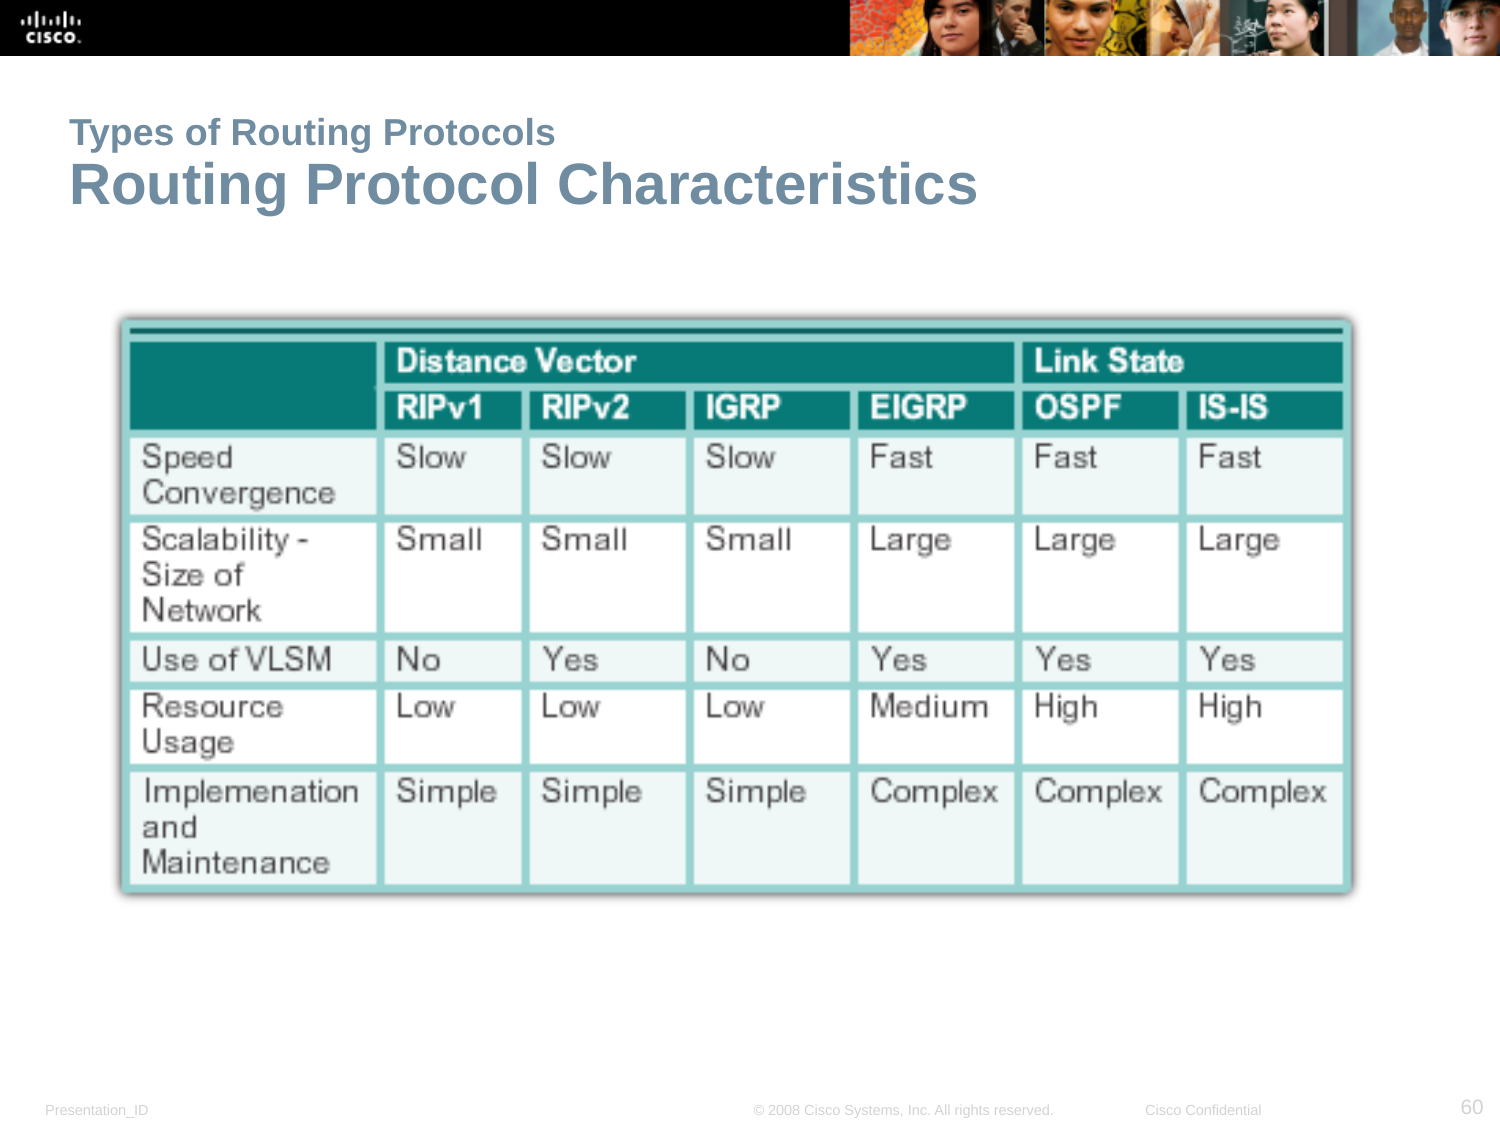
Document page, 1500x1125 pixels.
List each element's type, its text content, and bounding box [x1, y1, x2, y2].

title Types of Routing Protocols Routing Protocol Characteristics [55, 80, 1443, 224]
picture [56, 236, 1434, 951]
picture [0, 0, 1500, 56]
